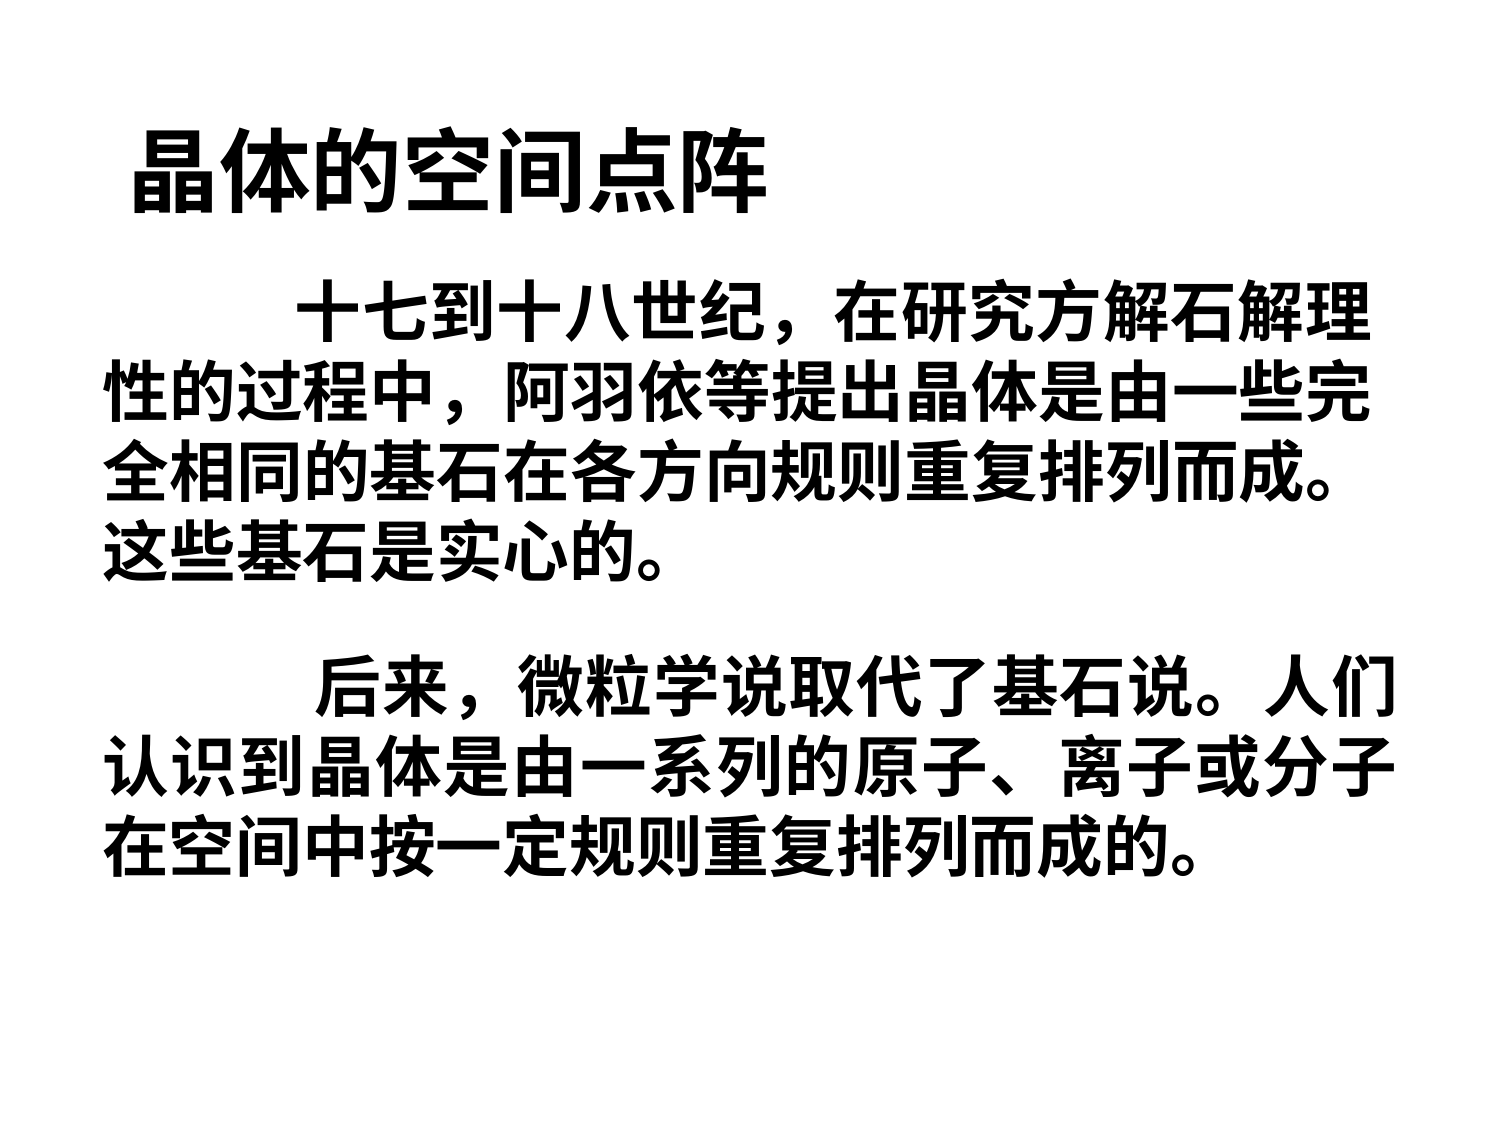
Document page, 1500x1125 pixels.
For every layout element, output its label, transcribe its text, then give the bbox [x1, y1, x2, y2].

title 晶体的空间点阵 [112, 75, 1388, 262]
subtitle 十七到十八世纪，在研究方解石解理性的过程中，阿羽依等提出晶体是由一些完全相同的基石在各方向规则重复排列而成。这些基石是实心的。 [87, 262, 1388, 600]
text_box 后来，微粒学说取代了基石说。人们认识到晶体是由一系列的原子、离子或分子在空间中按一定规则重复排列而成的。 [87, 637, 1413, 978]
